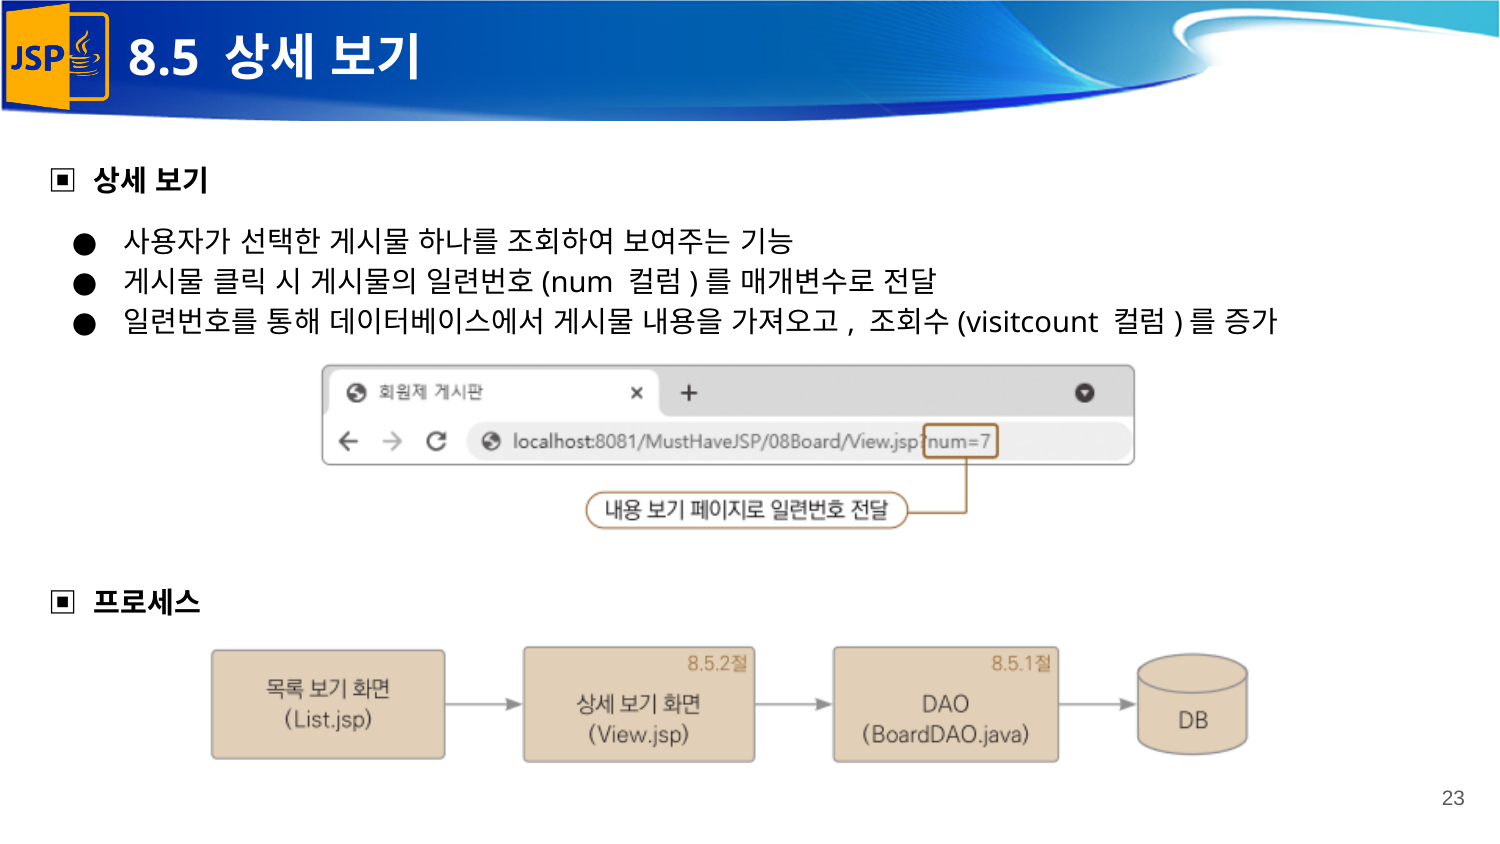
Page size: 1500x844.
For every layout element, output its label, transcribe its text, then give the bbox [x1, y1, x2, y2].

picture [197, 642, 1269, 772]
text_box ▣ 상세 보기 사용자가 선택한 게시물 하나를 조회하여 보여주는 기능 게시물 클릭 시 게시물의 일련번호(num 컬럼)를 매개변수로 전달 일련번호를 통해 데이터베이스에서 게시물 내용을 가져오고, 조회수(visitcount 컬럼)를 증가 ▣ 프로세스 [33, 142, 1432, 423]
picture [0, 0, 1500, 121]
title 8.5 상세 보기 [113, 10, 1500, 105]
picture [311, 351, 1155, 542]
slide_number ‹#› [1389, 764, 1480, 830]
